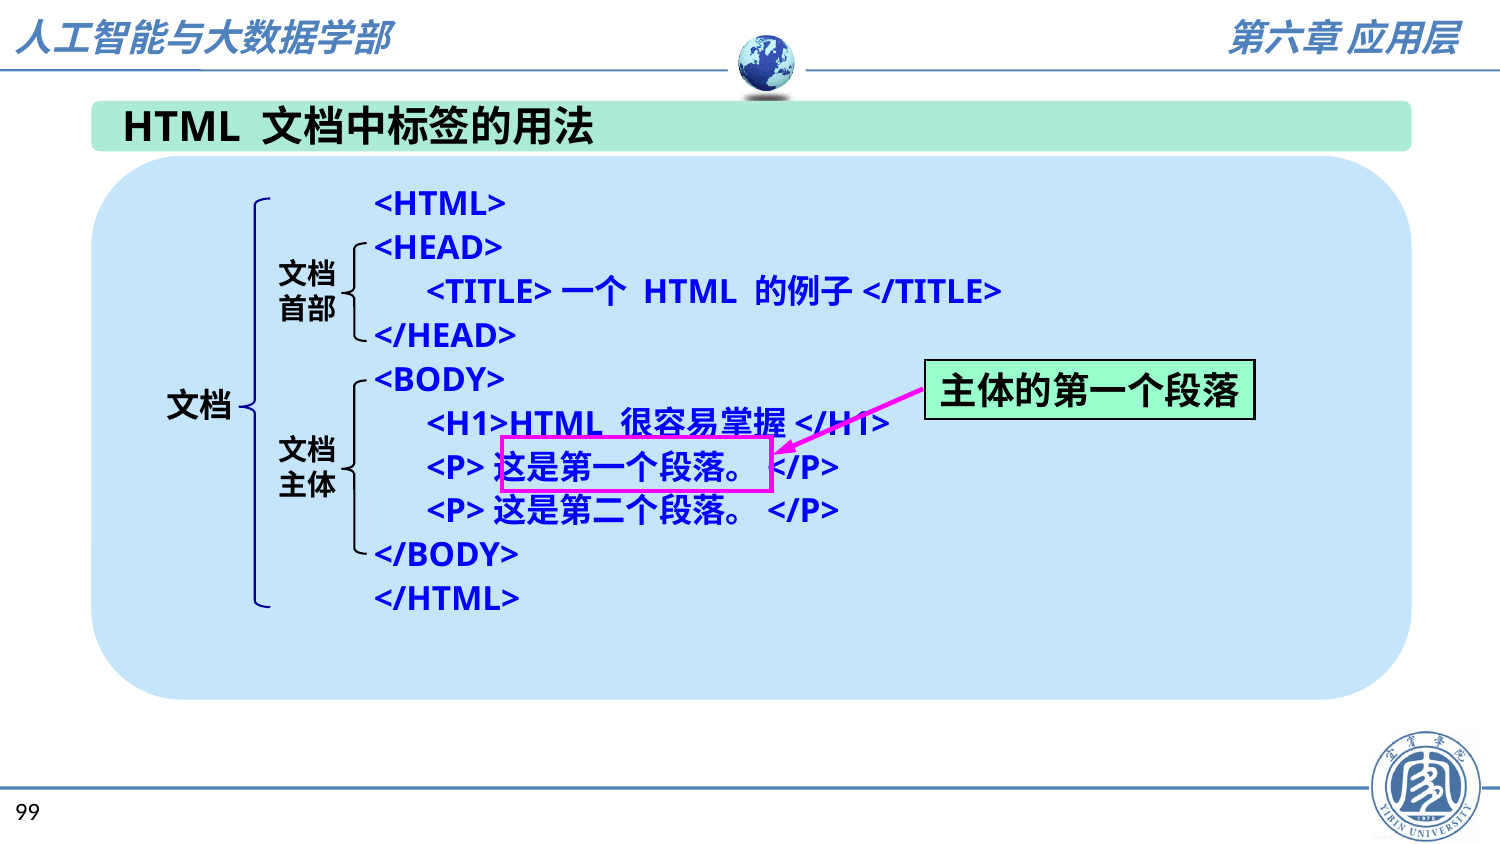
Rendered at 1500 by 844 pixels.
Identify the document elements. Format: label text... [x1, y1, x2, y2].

text_box [89, 153, 1414, 702]
picture [736, 33, 796, 100]
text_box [501, 359, 1257, 492]
slide_number 99 [0, 787, 350, 833]
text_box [137, 198, 271, 608]
text_box HTML 文档中标签的用法 [107, 92, 611, 158]
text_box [241, 380, 367, 554]
text_box <HTML> <HEAD> <TITLE>一个 HTML 的例子</TITLE> </HEAD> <BODY> <H1>HTML 很容易掌握</H1> <P>这是第一个段落。</P> <P>这是第二个段落。</P> </BODY> </HTML> [358, 171, 1137, 625]
text_box [611, 100, 1412, 152]
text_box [241, 242, 367, 342]
text_box [91, 100, 107, 152]
